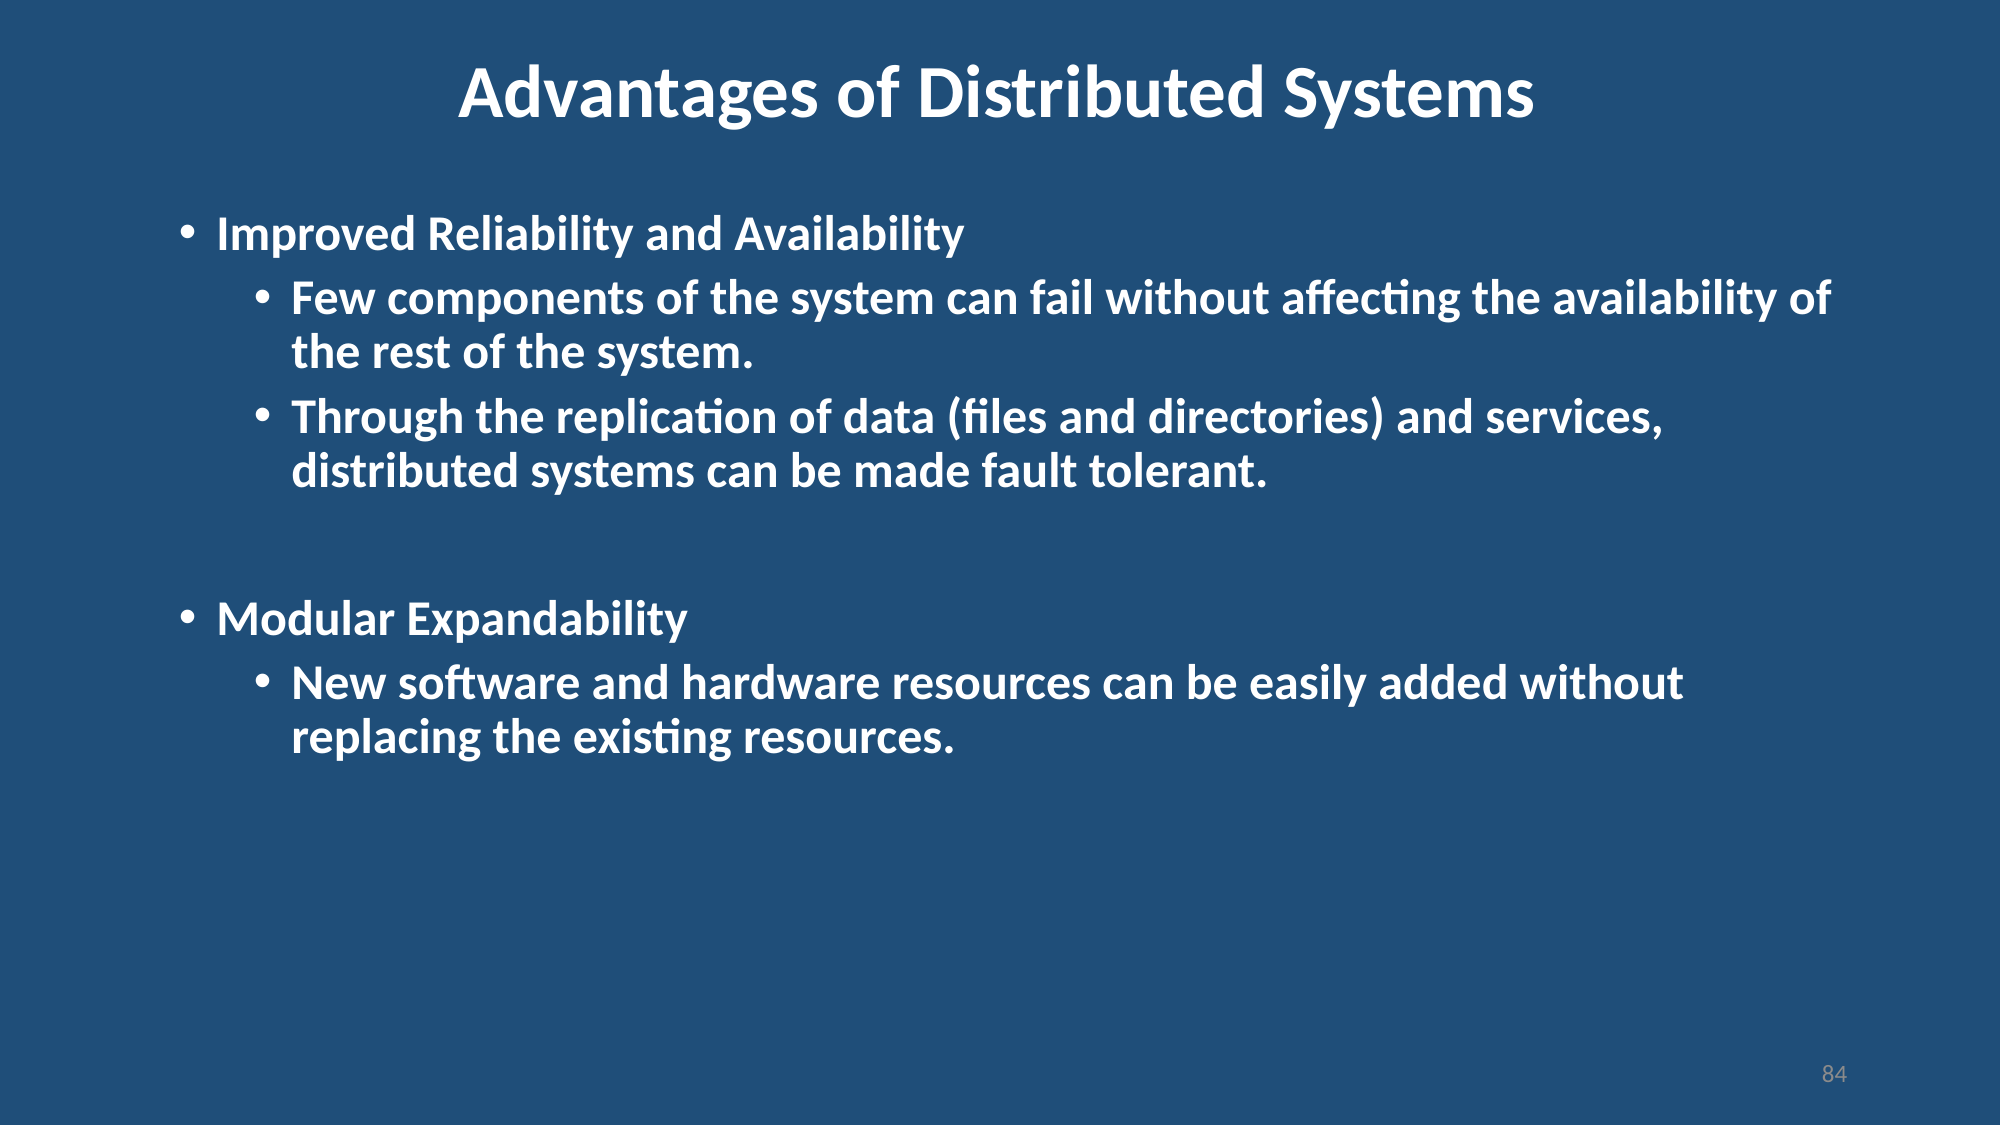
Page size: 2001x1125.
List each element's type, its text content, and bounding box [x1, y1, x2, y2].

title Advantages of Distributed Systems [135, 42, 1860, 143]
list Improved Reliability and Availability Few components of the system can fail without affecting the availability of the rest of the system. Through the replication of data (files and directories) and services, distributed systems can be made fault tolerant. Modular Expandability New software and hardware resources can be easily added without replacing the existing resources. [88, 200, 1863, 1002]
slide_number 84 [1412, 1042, 1863, 1103]
